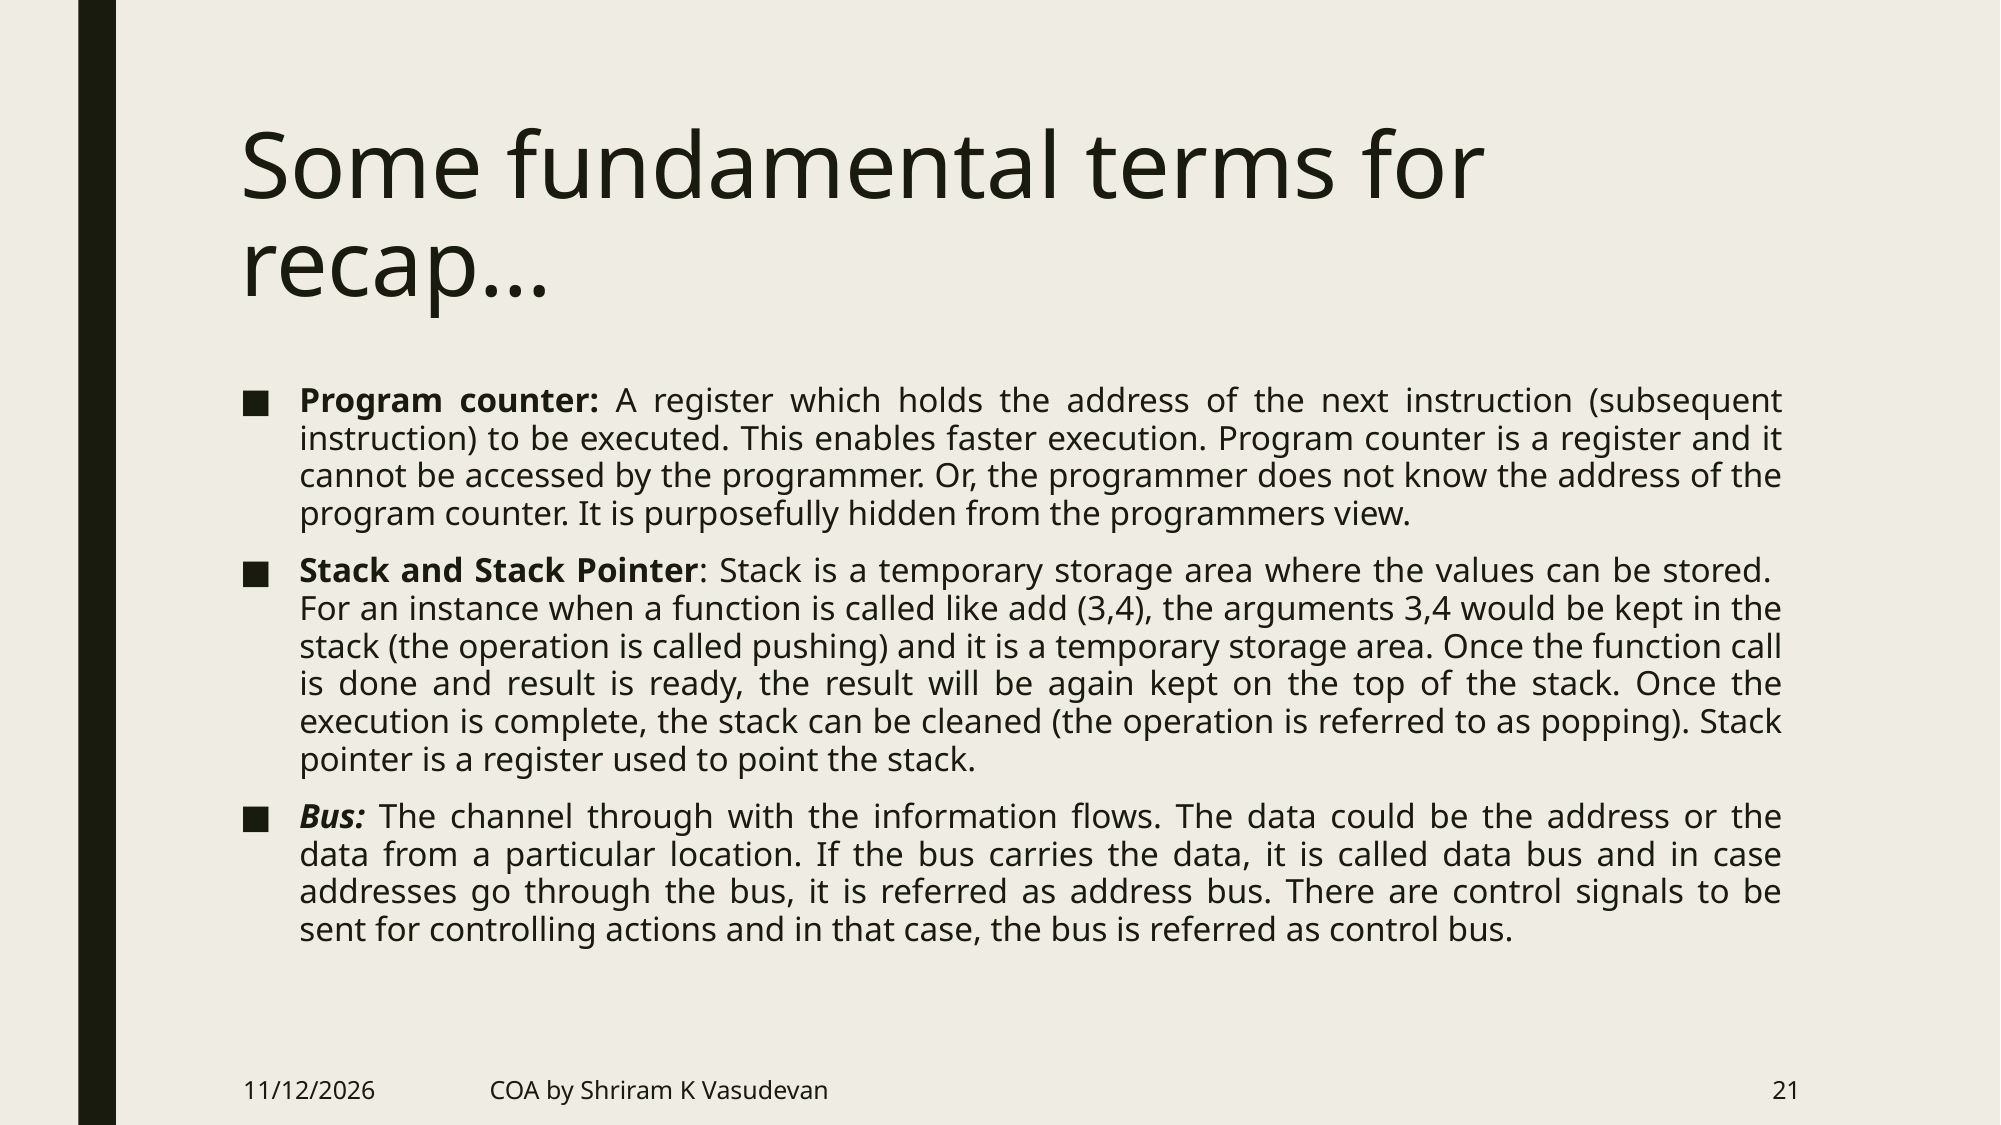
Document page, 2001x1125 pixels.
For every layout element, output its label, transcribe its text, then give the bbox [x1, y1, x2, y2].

title Some fundamental terms for recap… [225, 112, 1800, 357]
slide_number 21 [1553, 1058, 1816, 1125]
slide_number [228, 1058, 426, 1125]
footer COA by Shriram K Vasudevan [474, 1058, 1505, 1125]
list Program counter: A register which holds the address of the next instruction (subsequent instruction) to be executed. This enables faster execution. Program counter is a register and it cannot be accessed by the programmer. Or, the programmer does not know the address of the program counter. It is purposefully hidden from the programmers view. Stack and Stack Pointer: Stack is a temporary storage area where the values can be stored. For an instance when a function is called like add (3,4), the arguments 3,4 would be kept in the stack (the operation is called pushing) and it is a temporary storage area. Once the function call is done and result is ready, the result will be again kept on the top of the stack. Once the execution is complete, the stack can be cleaned (the operation is referred to as popping). Stack pointer is a register used to point the stack. Bus: The channel through with the information flows. The data could be the address or the data from a particular location. If the bus carries the data, it is called data bus and in case addresses go through the bus, it is referred as address bus. There are control signals to be sent for controlling actions and in that case, the bus is referred as control bus. [225, 375, 1800, 963]
